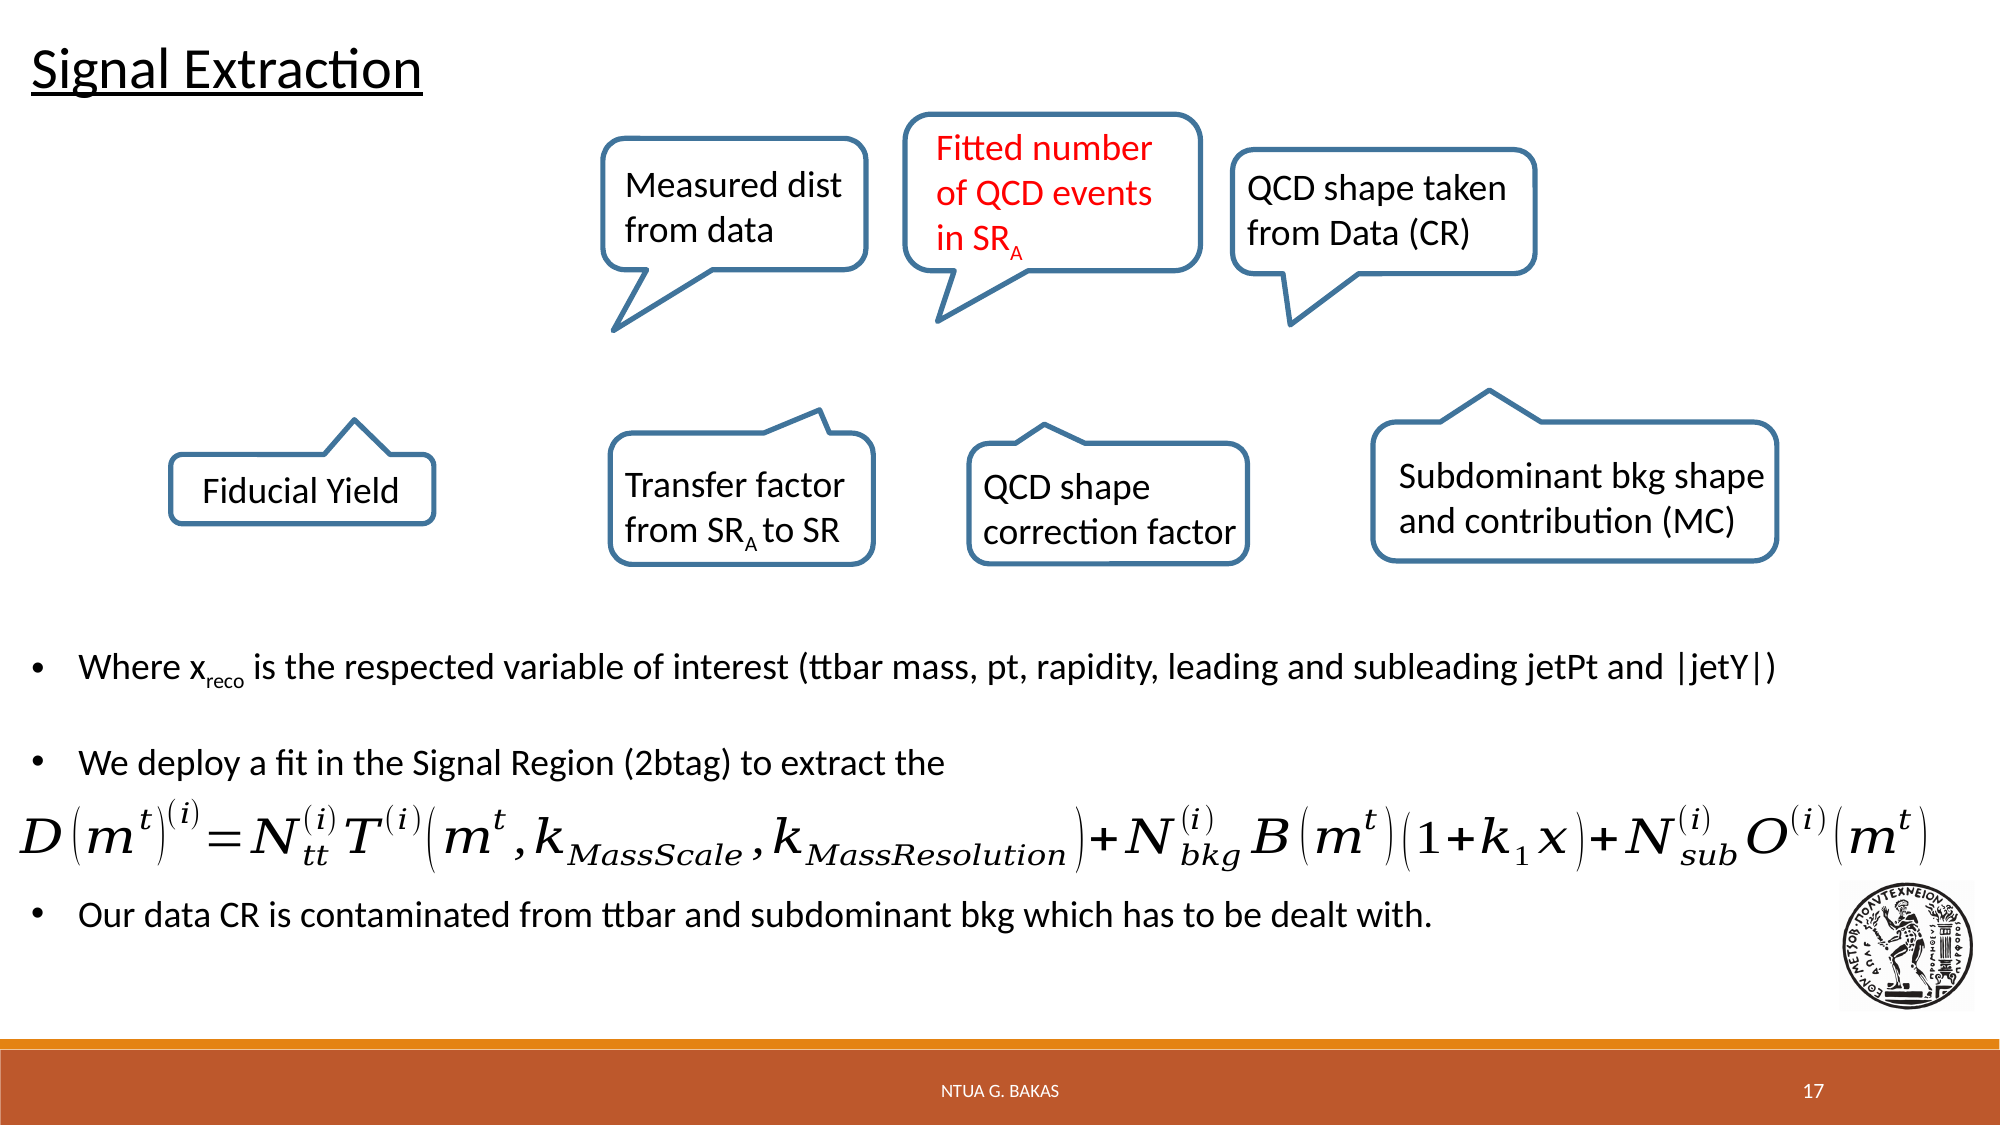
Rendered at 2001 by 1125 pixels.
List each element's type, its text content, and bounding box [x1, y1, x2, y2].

text_box Our data CR is contaminated from ttbar and subdominant bkg which has to be dealt with. [16, 882, 1528, 943]
text_box [169, 418, 436, 526]
text_box [1232, 148, 1537, 327]
text_box QCD shape taken from Data (CR) [1232, 155, 1528, 260]
text_box QCD shape correction factor [968, 454, 1268, 560]
text_box Measured dist from data [610, 152, 874, 258]
text_box Transfer factor from SRA to SR [610, 452, 874, 564]
text_box [903, 112, 1202, 271]
text_box Fiducial Yield [187, 458, 418, 519]
text_box Subdominant bkg shape and contribution (MC) [1383, 443, 1788, 548]
text_box [930, 272, 1175, 323]
text_box [601, 137, 866, 332]
footer NTUA G. Bakas [604, 1059, 1396, 1120]
text_box [970, 423, 1247, 454]
picture [1839, 880, 1975, 1012]
text_box [608, 408, 875, 550]
text_box [1371, 388, 1779, 563]
text_box Fitted number of QCD events in SRA [921, 116, 1185, 272]
text_box Where xreco is the respected variable of interest (ttbar mass, pt, rapidity, leading and subleading jetPt and |jetY|) [16, 634, 1950, 701]
text_box Signal Extraction [16, 22, 1950, 108]
text_box [975, 560, 1242, 566]
slide_number 17 [1624, 1059, 1840, 1120]
